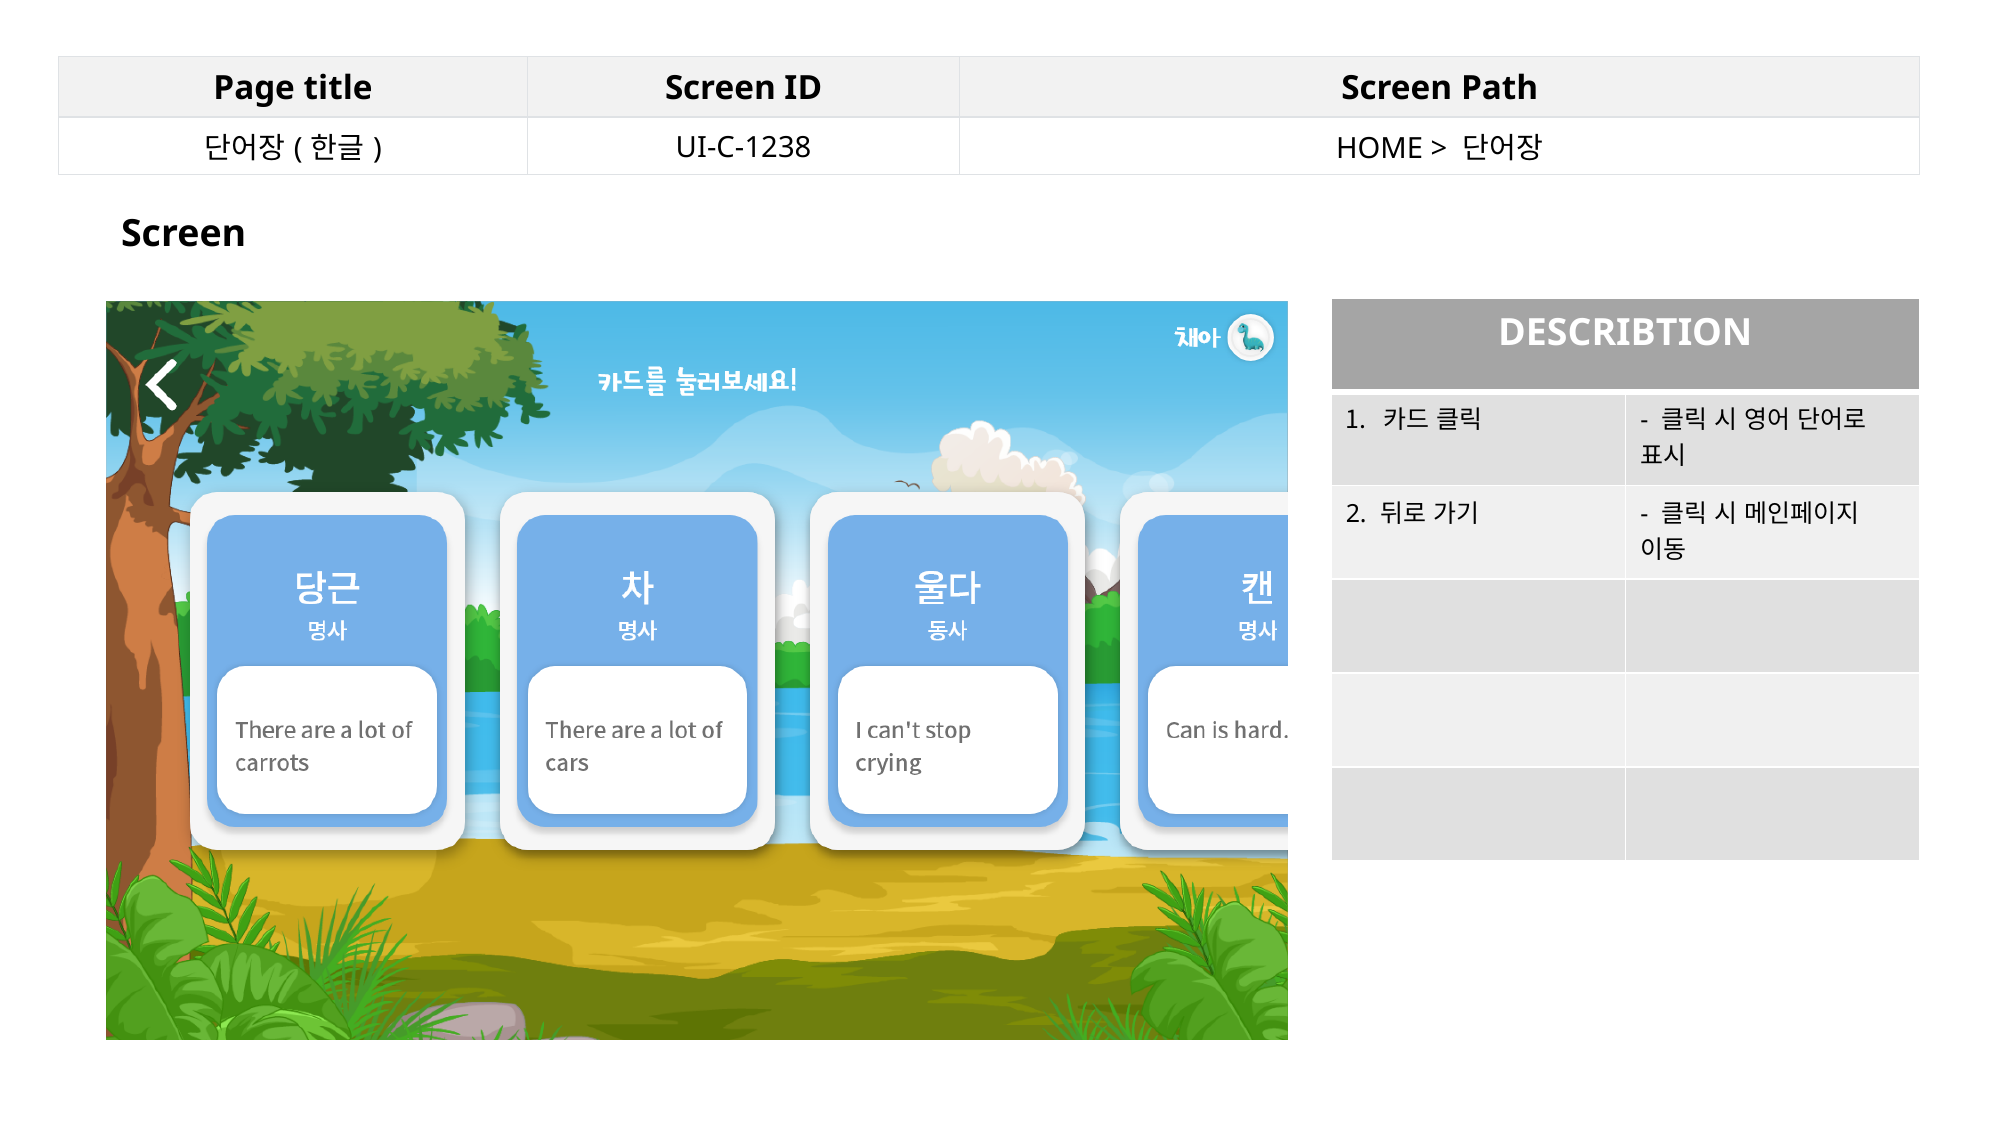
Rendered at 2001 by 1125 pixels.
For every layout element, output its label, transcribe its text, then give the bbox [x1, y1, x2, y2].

table_header Page title [59, 57, 527, 116]
table_cell 2. 뒤로 가기 [1332, 486, 1625, 578]
table_cell HOME > 단어장 [960, 118, 1919, 174]
table_cell UI-C-1238 [528, 118, 959, 174]
table_cell 카드 클릭 [1332, 395, 1625, 485]
table_cell [1626, 580, 1919, 672]
picture [106, 301, 1288, 1040]
table_header Screen ID [528, 57, 959, 116]
table_cell [1626, 674, 1919, 766]
table_cell [1332, 768, 1625, 860]
table_cell [1332, 674, 1625, 766]
text_box Screen [106, 201, 679, 261]
table_header Screen Path [960, 57, 1919, 116]
table_cell [1626, 768, 1919, 860]
table_cell [1332, 580, 1625, 672]
table_cell 단어장(한글) [59, 118, 527, 174]
table_cell - 클릭 시 메인페이지 이동 [1626, 486, 1919, 578]
table_header DESCRIBTION [1332, 299, 1919, 389]
table_cell - 클릭 시 영어 단어로 표시 [1626, 395, 1919, 485]
